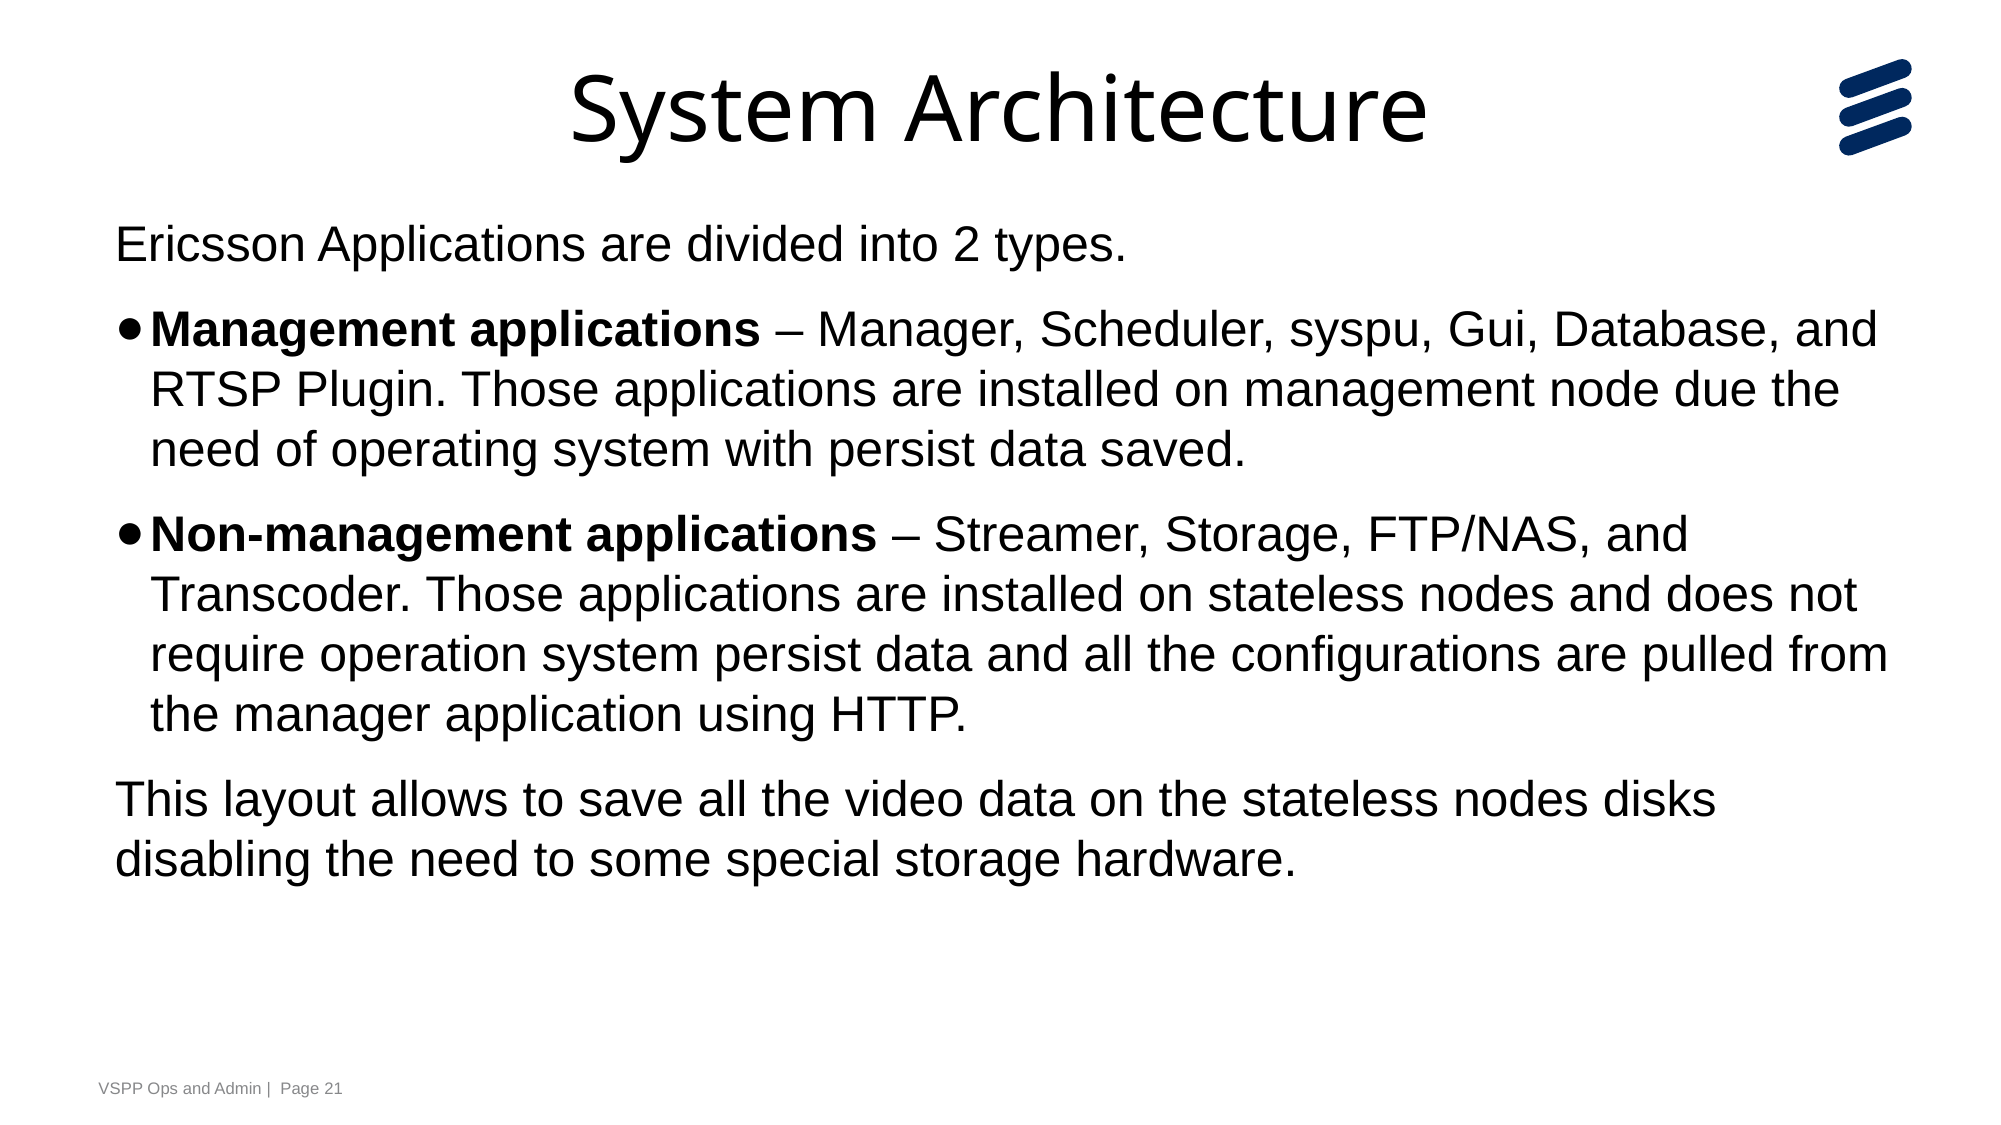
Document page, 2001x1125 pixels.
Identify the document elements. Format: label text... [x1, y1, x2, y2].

text_box Ericsson Applications are divided into 2 types. Management applications – Manager, Scheduler, syspu, Gui, Database, and RTSP Plugin. Those applications are installed on management node due the need of operating system with persist data saved. Non-management applications – Streamer, Storage, FTP/NAS, and Transcoder. Those applications are installed on stateless nodes and does not require operation system persist data and all the configurations are pulled from the manager application using HTTP. This layout allows to save all the video data on the stateless nodes disks disabling the need to some special storage hardware. [100, 196, 1920, 915]
text_box System Architecture [100, 33, 1900, 175]
